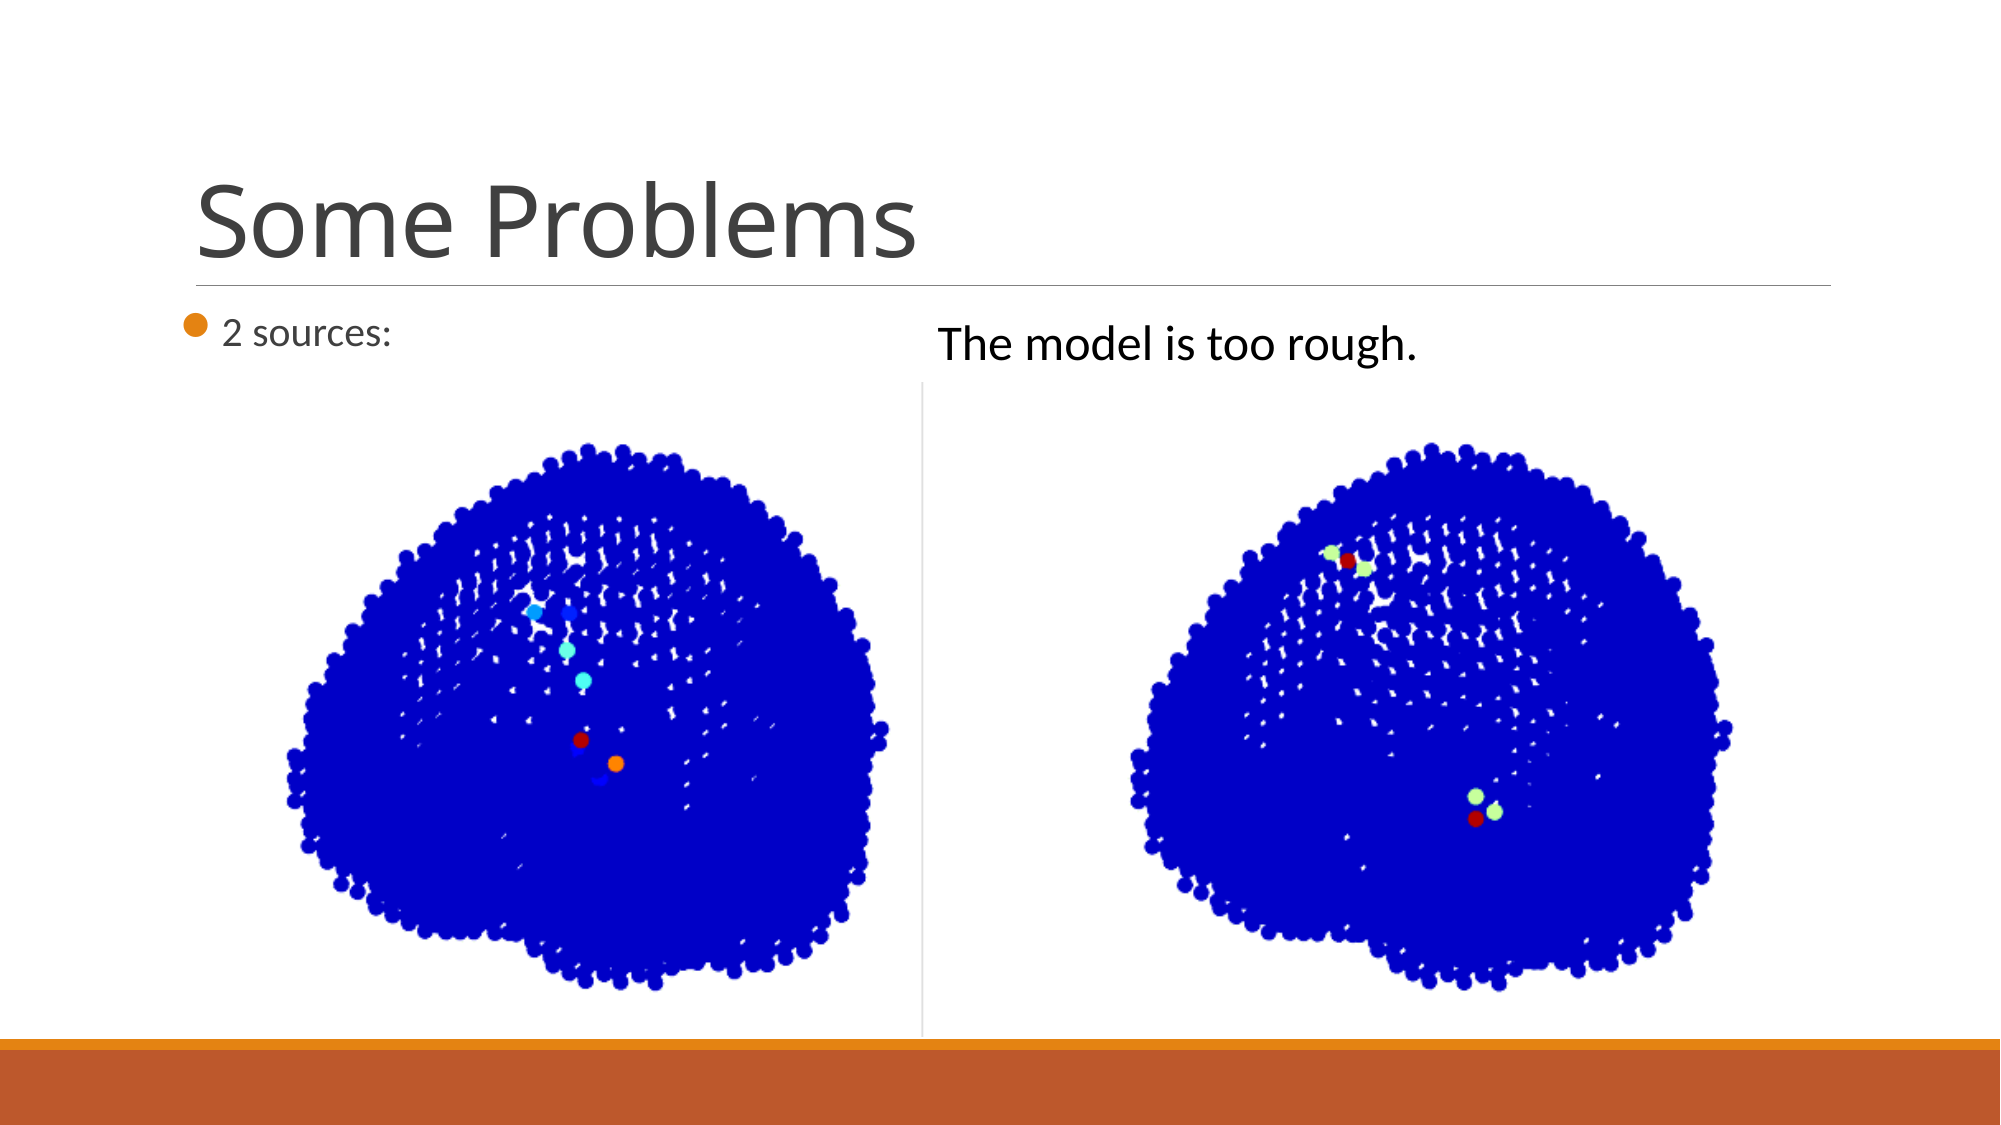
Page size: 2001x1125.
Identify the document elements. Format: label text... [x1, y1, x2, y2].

list 2 sources: [180, 302, 1830, 963]
title Some Problems [180, 47, 1830, 285]
text_box The model is too rough. [923, 302, 1618, 378]
picture [233, 382, 1777, 1037]
